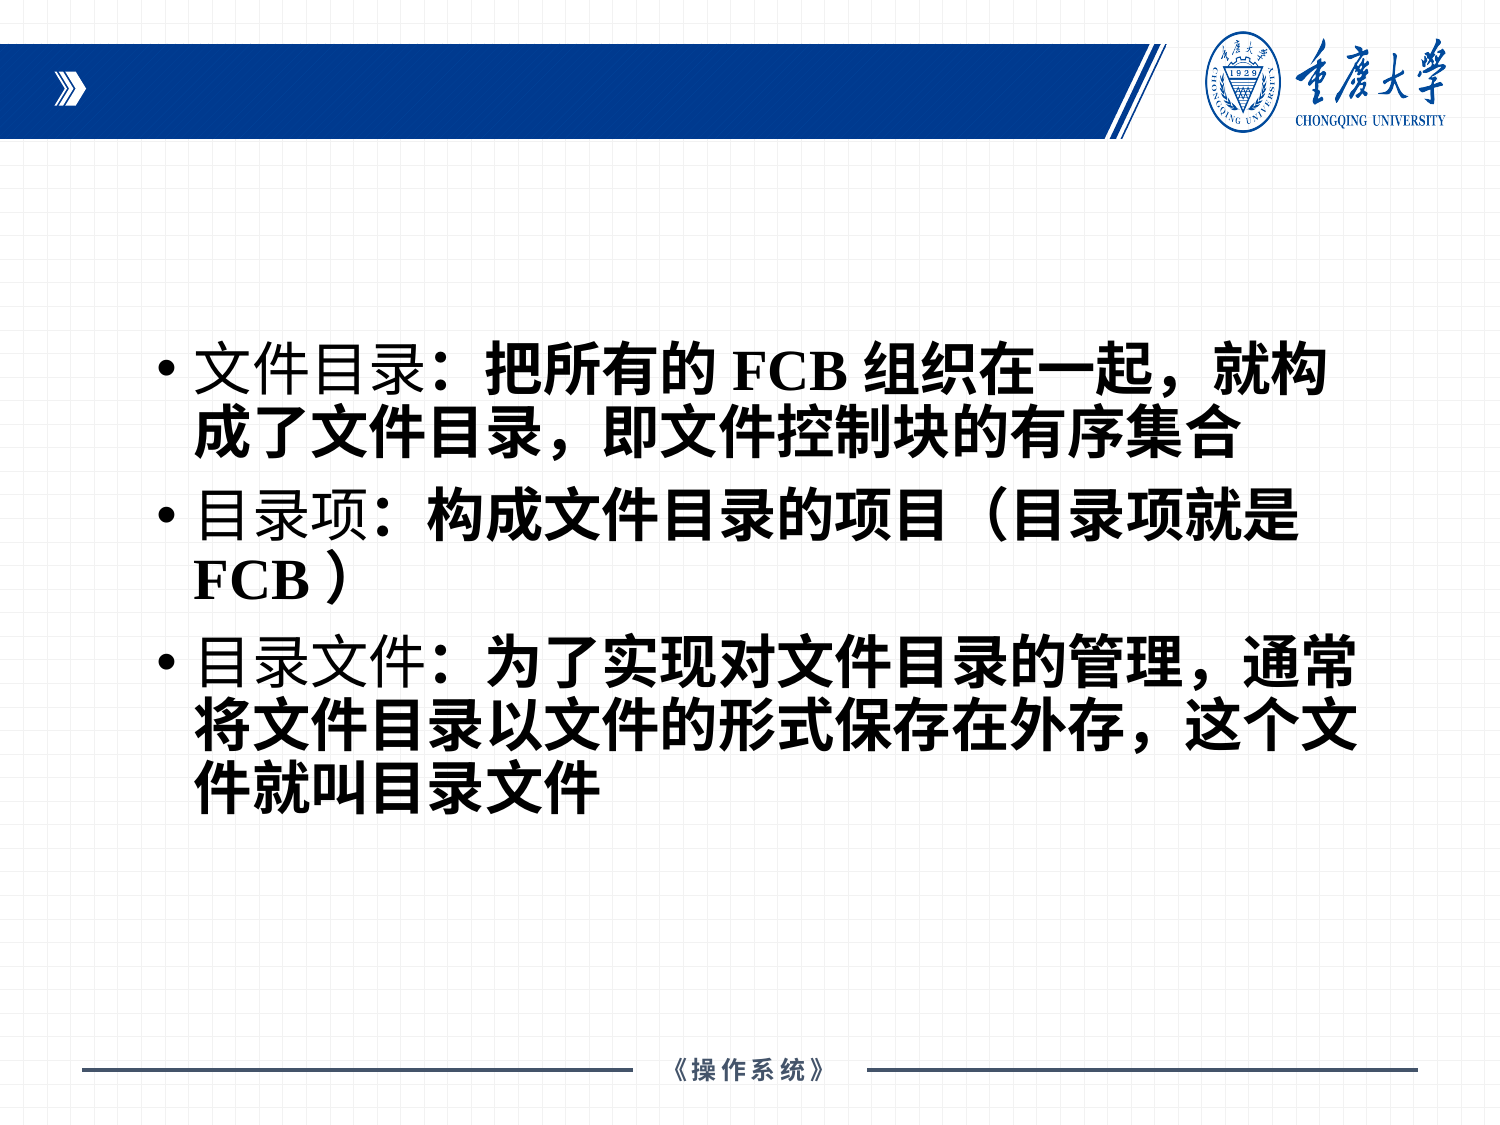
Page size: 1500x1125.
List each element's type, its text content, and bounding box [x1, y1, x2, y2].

text_box 文件目录：把所有的FCB组织在一起，就构成了文件目录，即文件控制块的有序集合 目录项：构成文件目录的项目（目录项就是FCB） 目录文件：为了实现对文件目录的管理，通常将文件目录以文件的形式保存在外存，这个文件就叫目录文件 [141, 332, 1401, 988]
picture [1205, 31, 1446, 133]
